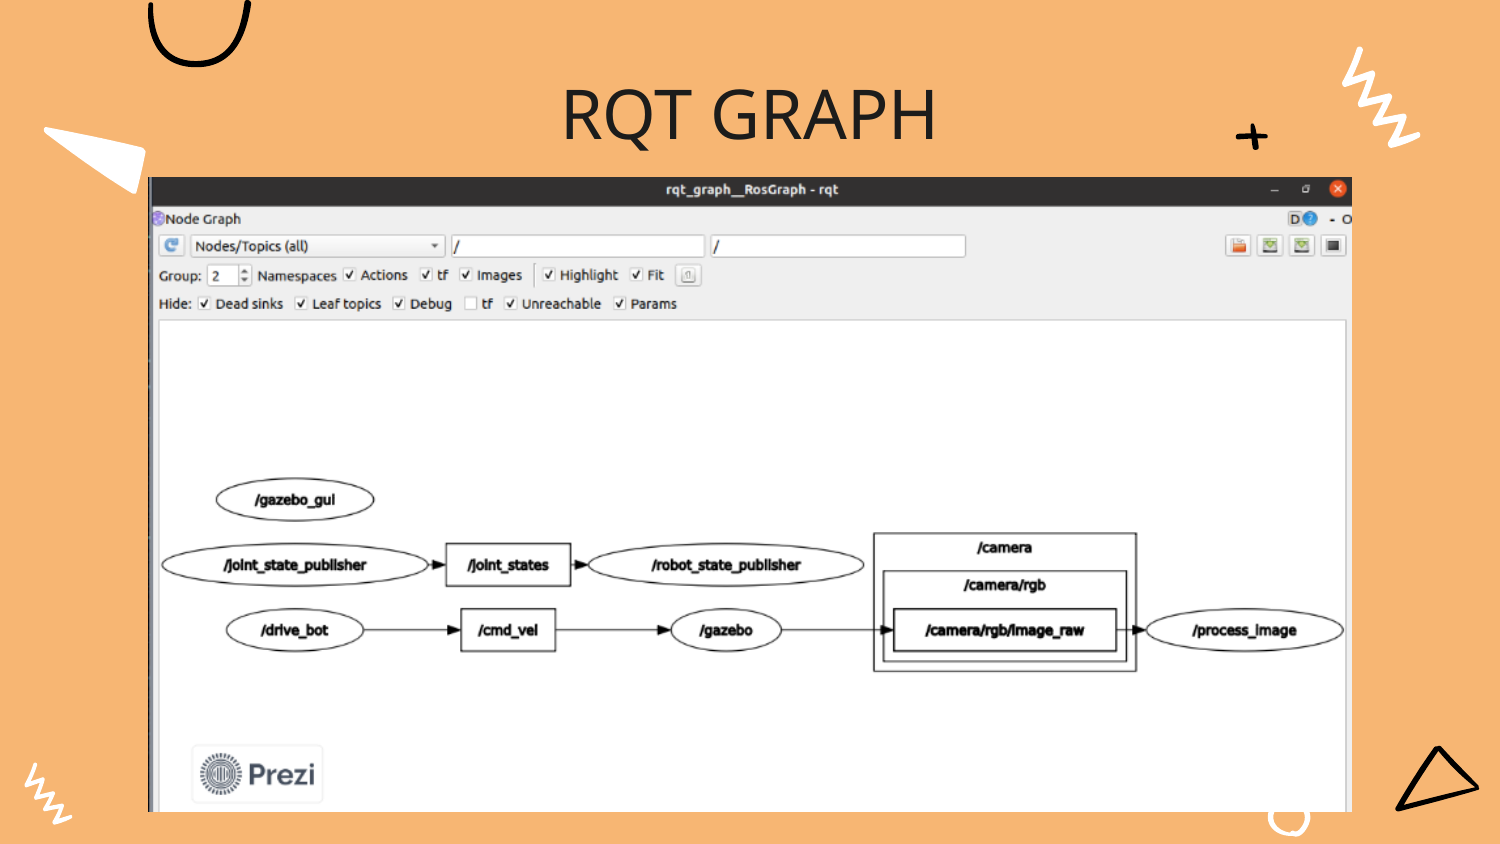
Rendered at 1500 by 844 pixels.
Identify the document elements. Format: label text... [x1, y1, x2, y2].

picture [148, 177, 1352, 813]
title RQT GRAPH [118, 55, 1382, 144]
